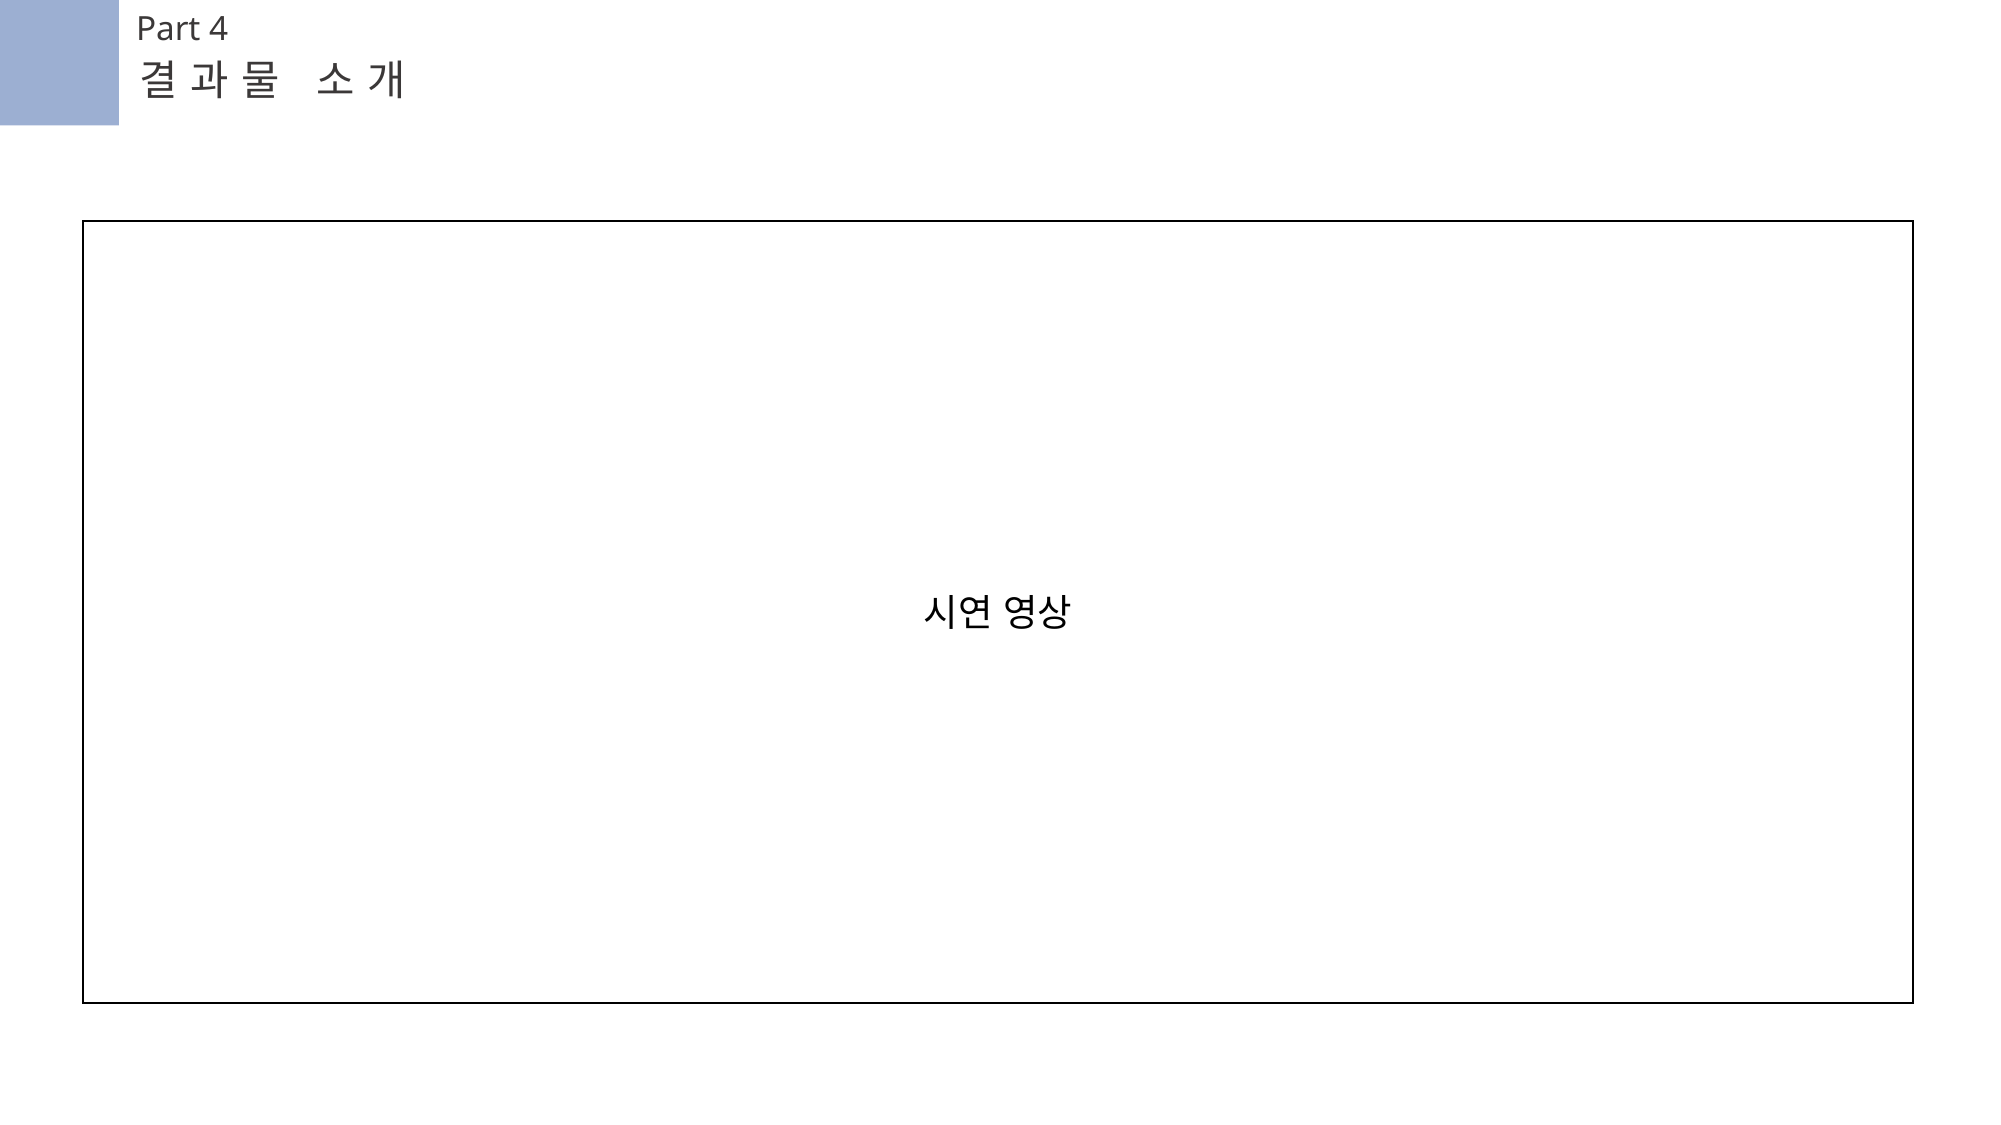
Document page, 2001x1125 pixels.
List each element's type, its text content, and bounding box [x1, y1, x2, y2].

text_box 시연 영상 [82, 220, 1914, 1004]
text_box 결과물 소개 [124, 46, 538, 112]
text_box Part 4 [121, 0, 244, 55]
text_box [0, 0, 120, 126]
